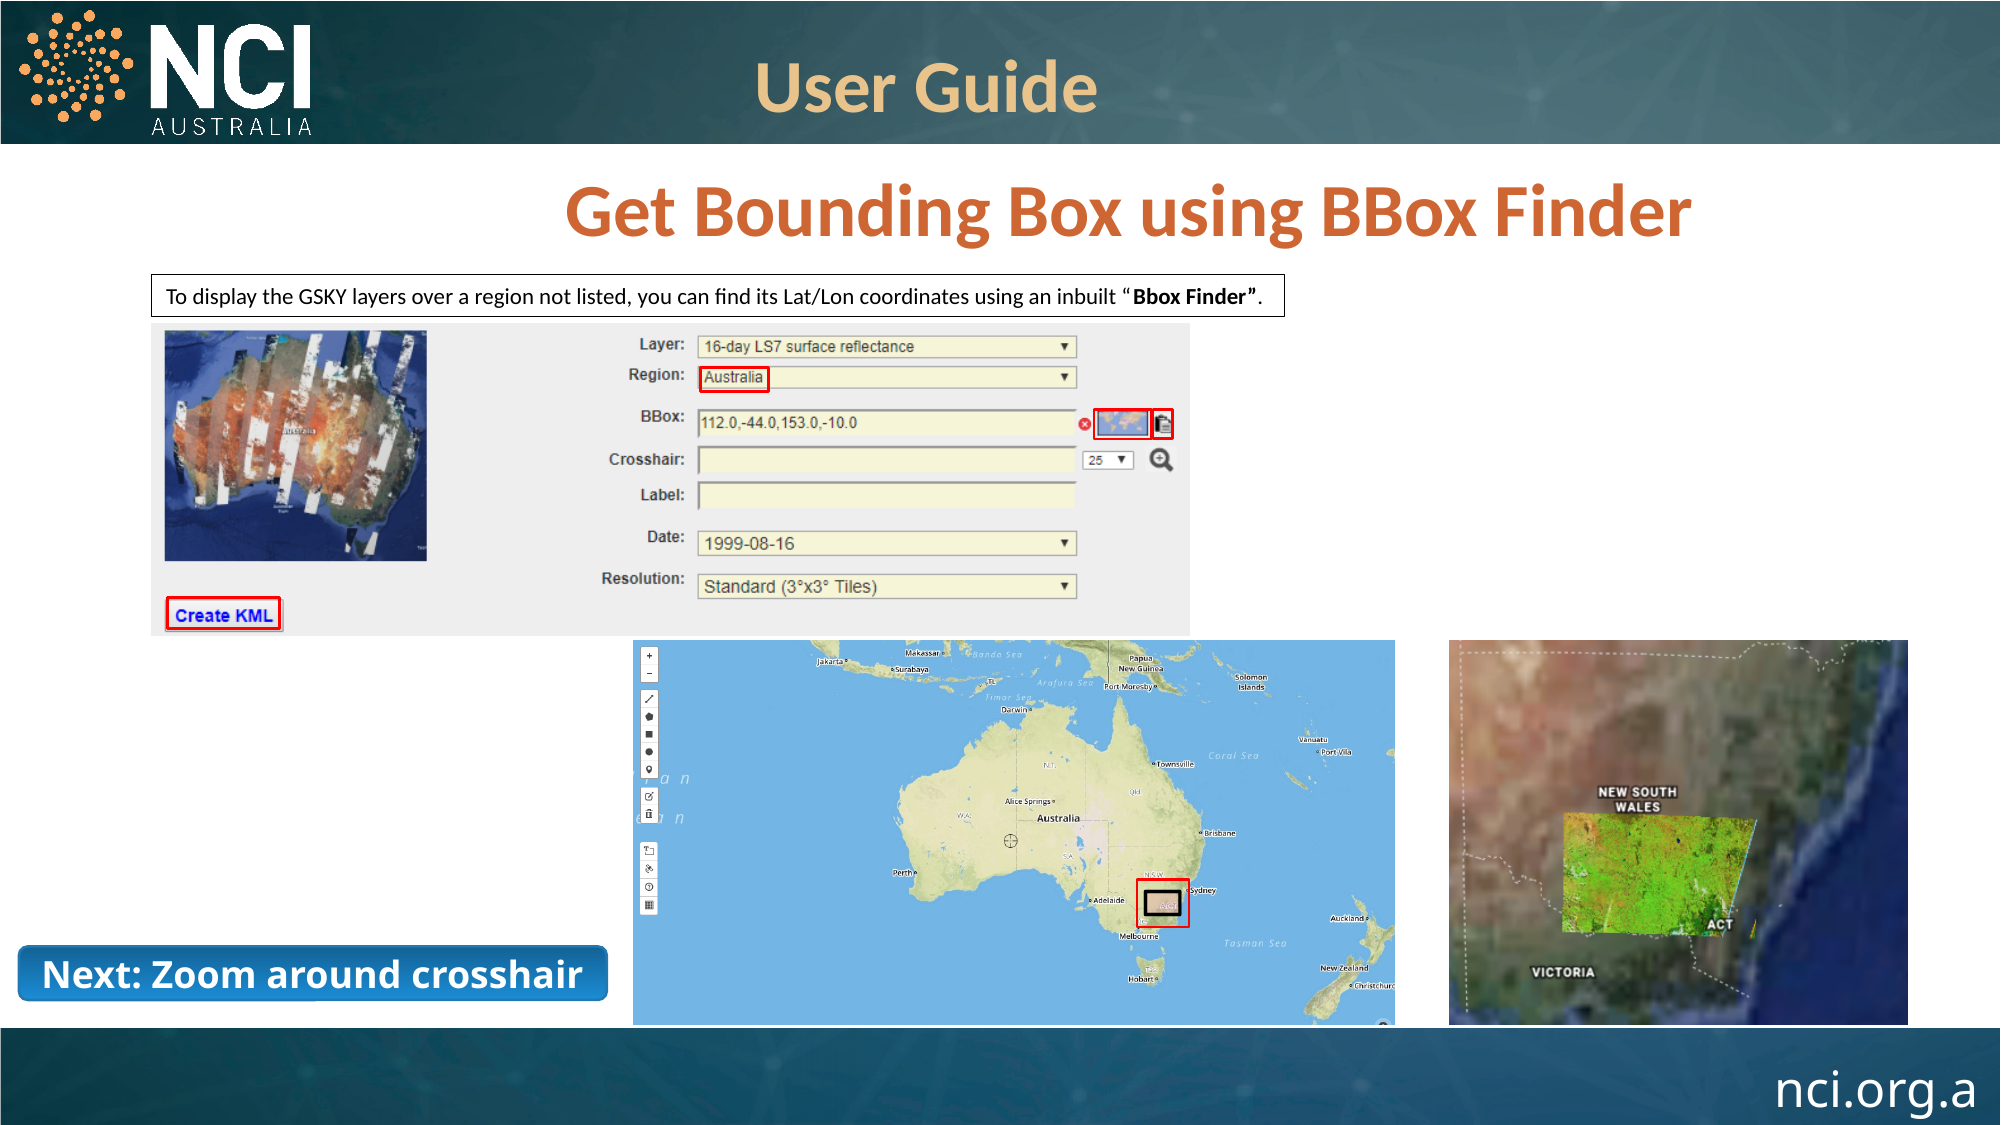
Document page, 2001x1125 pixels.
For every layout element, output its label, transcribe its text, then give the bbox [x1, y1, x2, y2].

picture [151, 322, 1190, 636]
picture [2, 2, 2000, 144]
text_box Get Bounding Box using BBox Finder [550, 154, 1710, 260]
text_box To display the GSKY layers over a region not listed, you can find its Lat/Lon coordinates using an inbuilt “Bbox Finder”. [151, 274, 1285, 317]
picture [1448, 640, 1908, 1025]
text_box User Guide [334, 29, 1519, 135]
picture [2, 1028, 2000, 1125]
picture [633, 640, 1395, 1025]
text_box Next: Zoom around crosshair [17, 945, 609, 1002]
